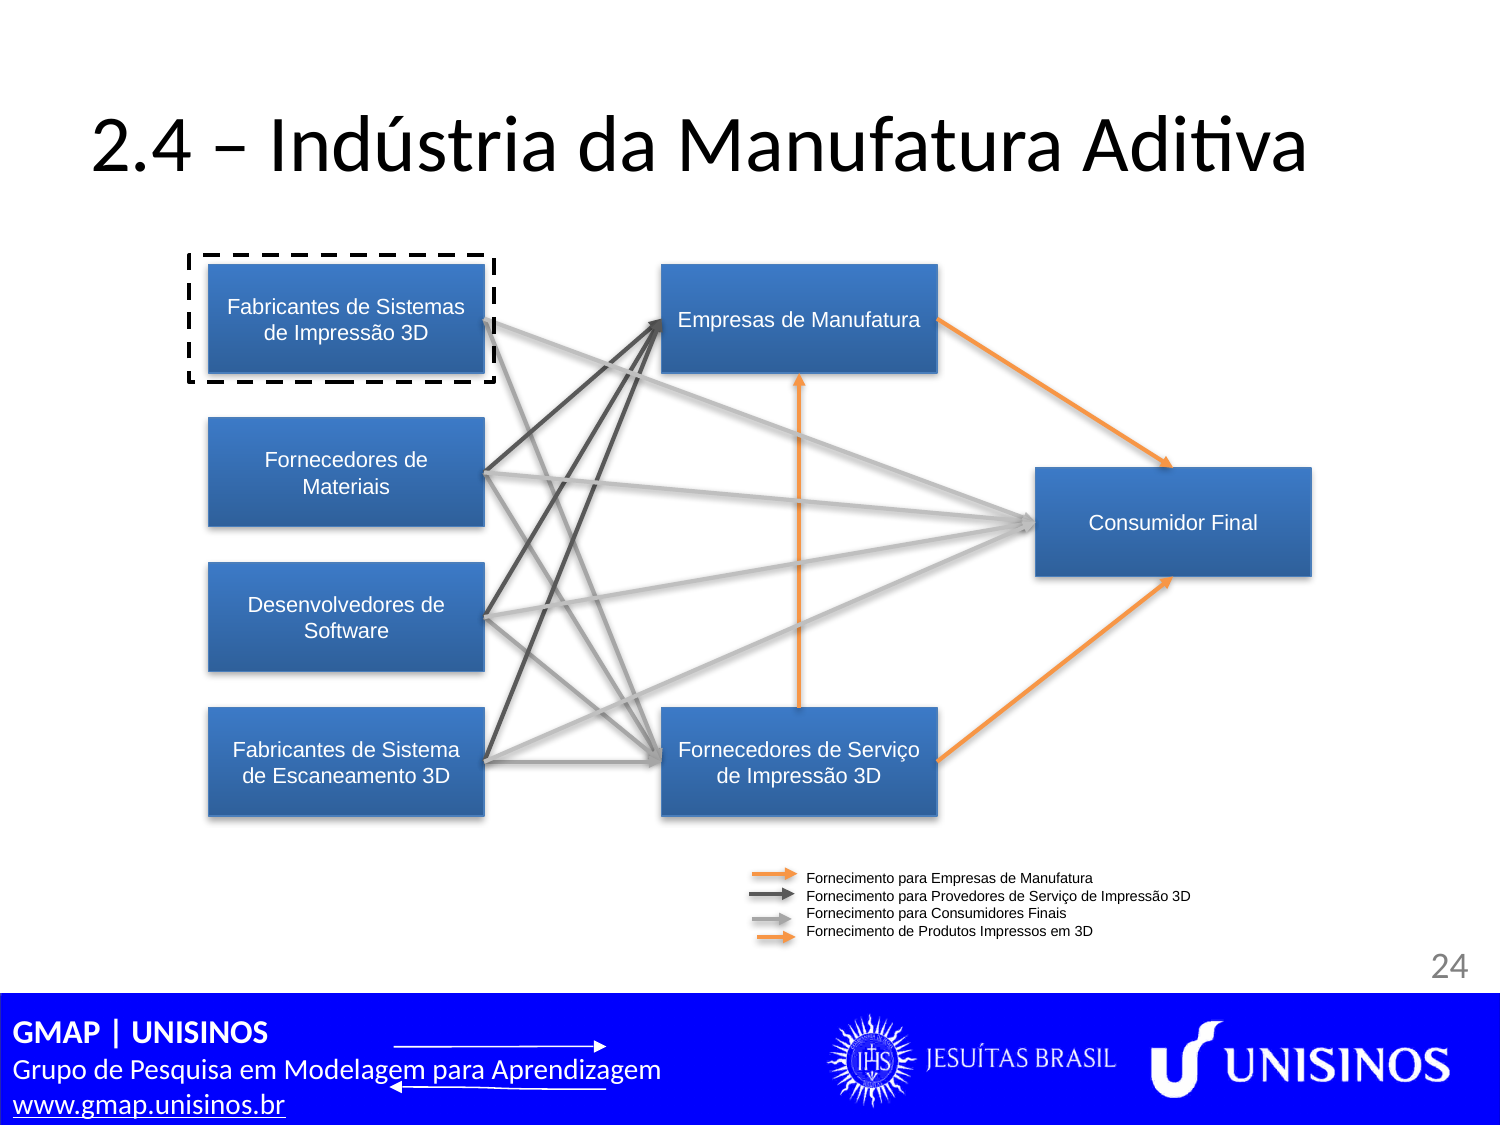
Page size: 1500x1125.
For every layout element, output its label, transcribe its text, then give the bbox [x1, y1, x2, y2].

title 2.4 – Indústria da Manufatura Aditiva [75, 45, 1425, 233]
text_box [188, 255, 1312, 953]
picture [0, 993, 1500, 1125]
